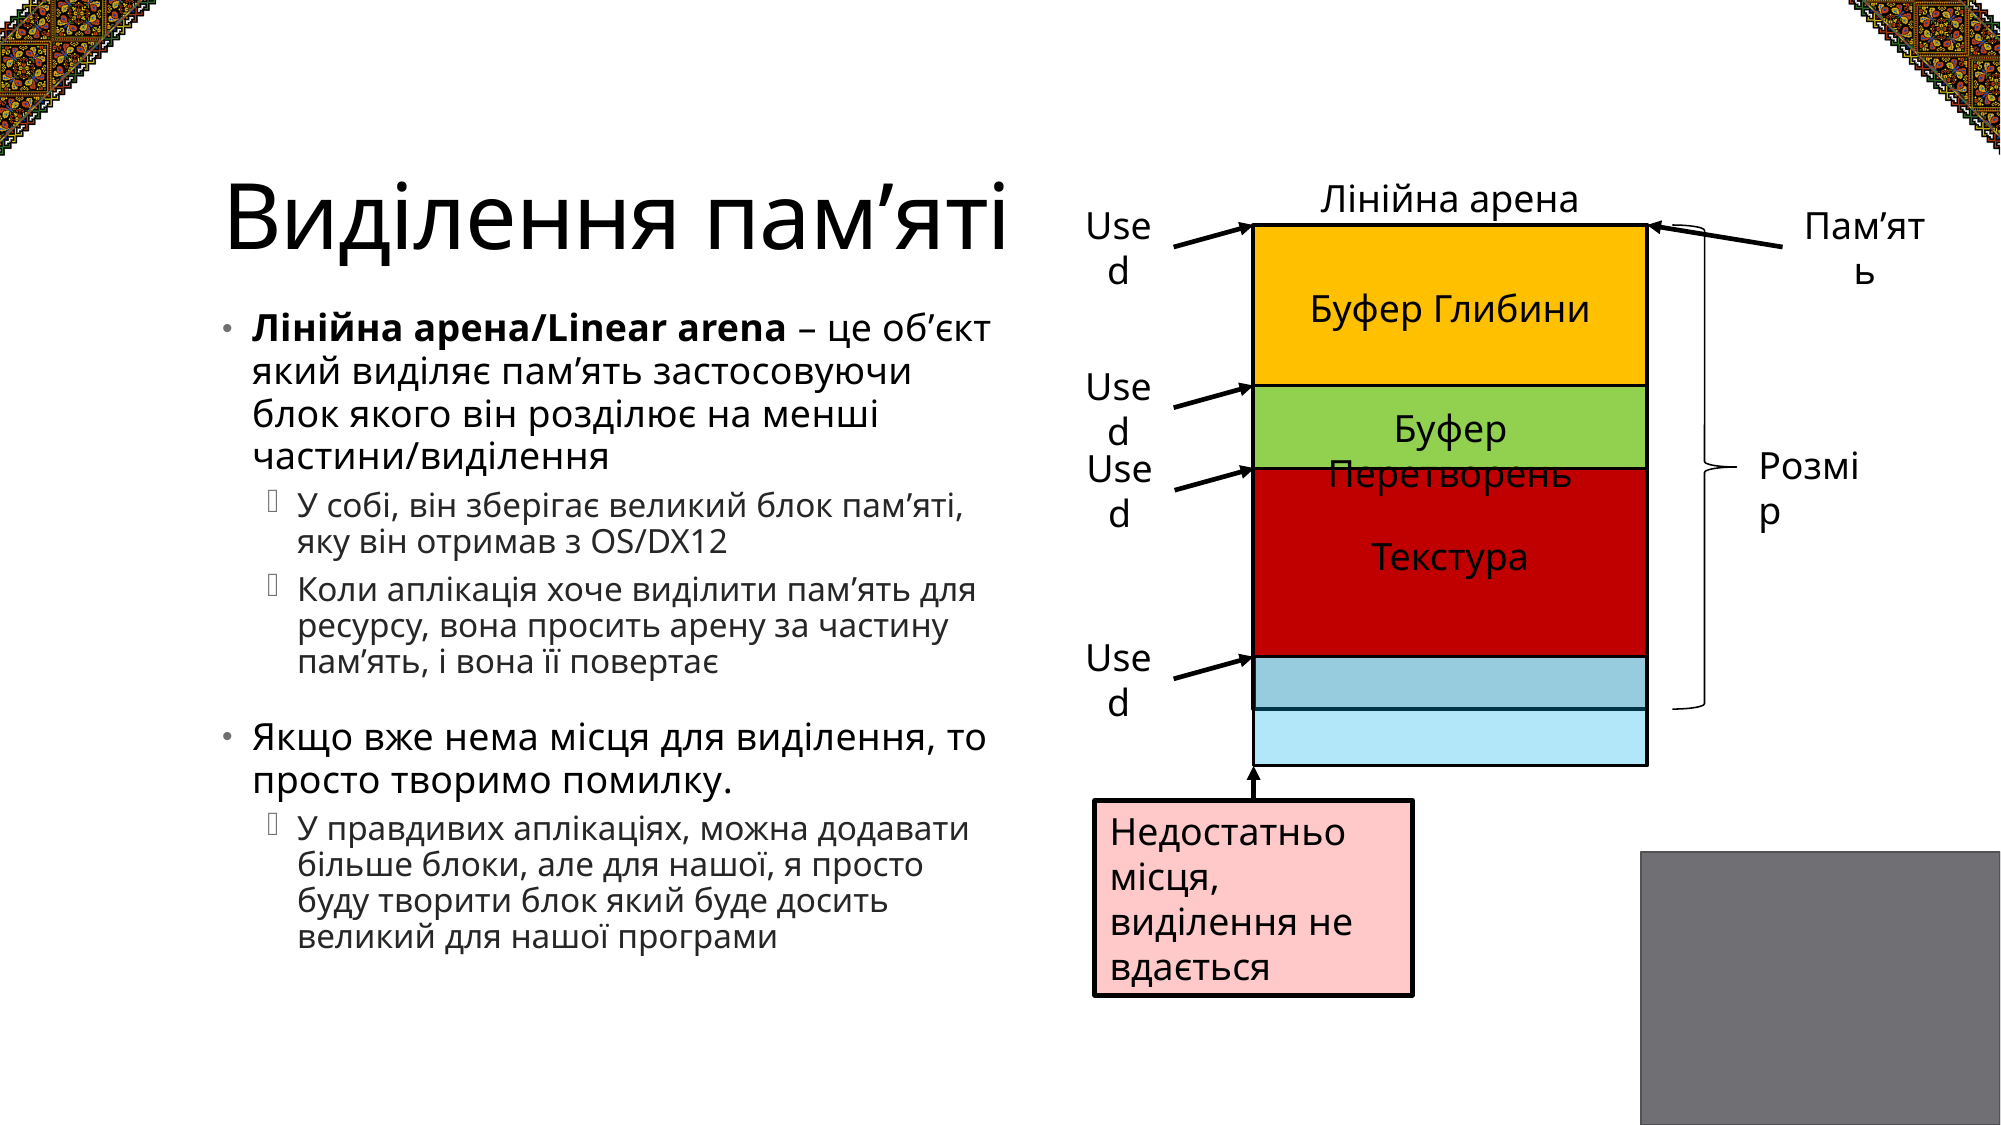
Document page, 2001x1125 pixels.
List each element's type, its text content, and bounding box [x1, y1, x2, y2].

text_box Текстура [1253, 526, 1647, 586]
picture [0, 0, 159, 159]
text_box Used [1063, 194, 1174, 300]
text_box [1672, 235, 1738, 710]
list Лінійна арена/Linear arena – це об’єкт який виділяє пам’ять застосовуючи блок якого він розділює на менші частини/виділення У собі, він зберігає великий блок пам’яті, яку він отримав з OS/DX12 Коли аплікація хоче виділити пам’ять для ресурсу, вона просить арену за частину пам’ять, і вона її повертає Якщо вже нема місця для виділення, то просто творимо помилку. У правдивих аплікаціях, можна додавати більше блоки, але для нашої, я просто буду творити блок який буде досить великий для нашої програми [206, 299, 1018, 1014]
text_box Лінійна арена [1253, 168, 1647, 228]
text_box [1252, 467, 1648, 655]
text_box Розмір [1743, 434, 1896, 540]
text_box Буфер Перетворень [1253, 398, 1647, 503]
text_box Пам’ять [1782, 194, 1947, 300]
text_box Used [1063, 626, 1174, 732]
text_box [1252, 655, 1648, 767]
picture [1845, 0, 2001, 156]
text_box Used [1064, 437, 1175, 543]
text_box [1252, 385, 1648, 467]
text_box Буфер Глибини [1253, 277, 1647, 337]
text_box [1252, 228, 1648, 385]
text_box Used [1063, 355, 1174, 460]
title Виділення пам’яті [206, 60, 1797, 278]
text_box Недостатньо місця, виділення не вдається [1094, 800, 1413, 996]
